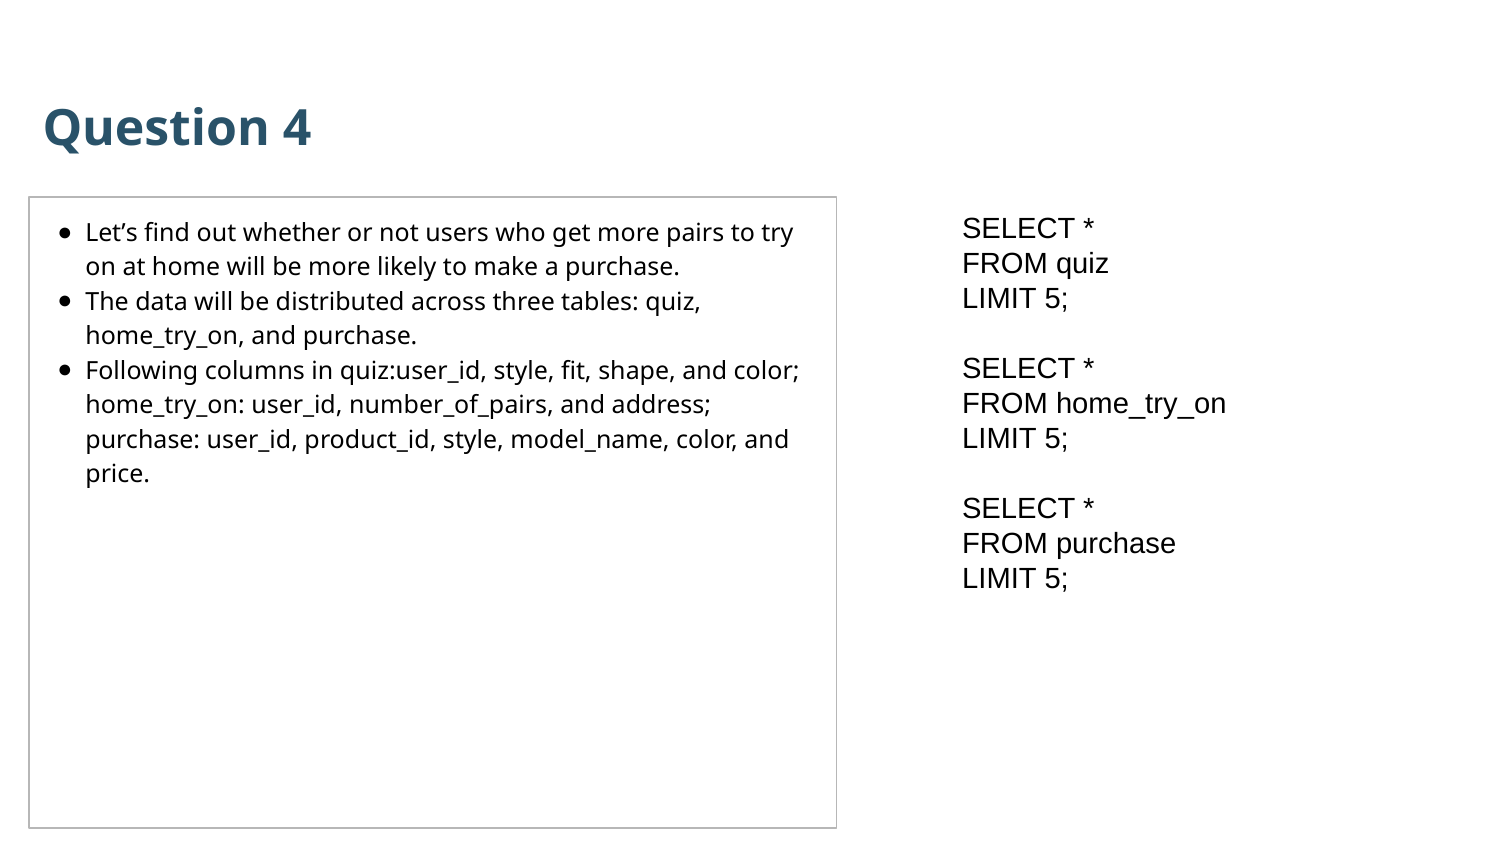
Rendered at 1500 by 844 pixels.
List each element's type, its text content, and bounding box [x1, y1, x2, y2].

text_box Question 4 [27, 33, 1426, 171]
text_box SELECT * FROM quiz LIMIT 5; SELECT * FROM home_try_on LIMIT 5; SELECT * FROM purchase LIMIT 5; [947, 202, 1254, 602]
text_box Let’s find out whether or not users who get more pairs to try on at home will be more likely to make a purchase. The data will be distributed across three tables: quiz, home_try_on, and purchase. Following columns in quiz:user_id, style, fit, shape, and color; home_try_on: user_id, number_of_pairs, and address; purchase: user_id, product_id, style, model_name, color, and price. [29, 197, 837, 829]
